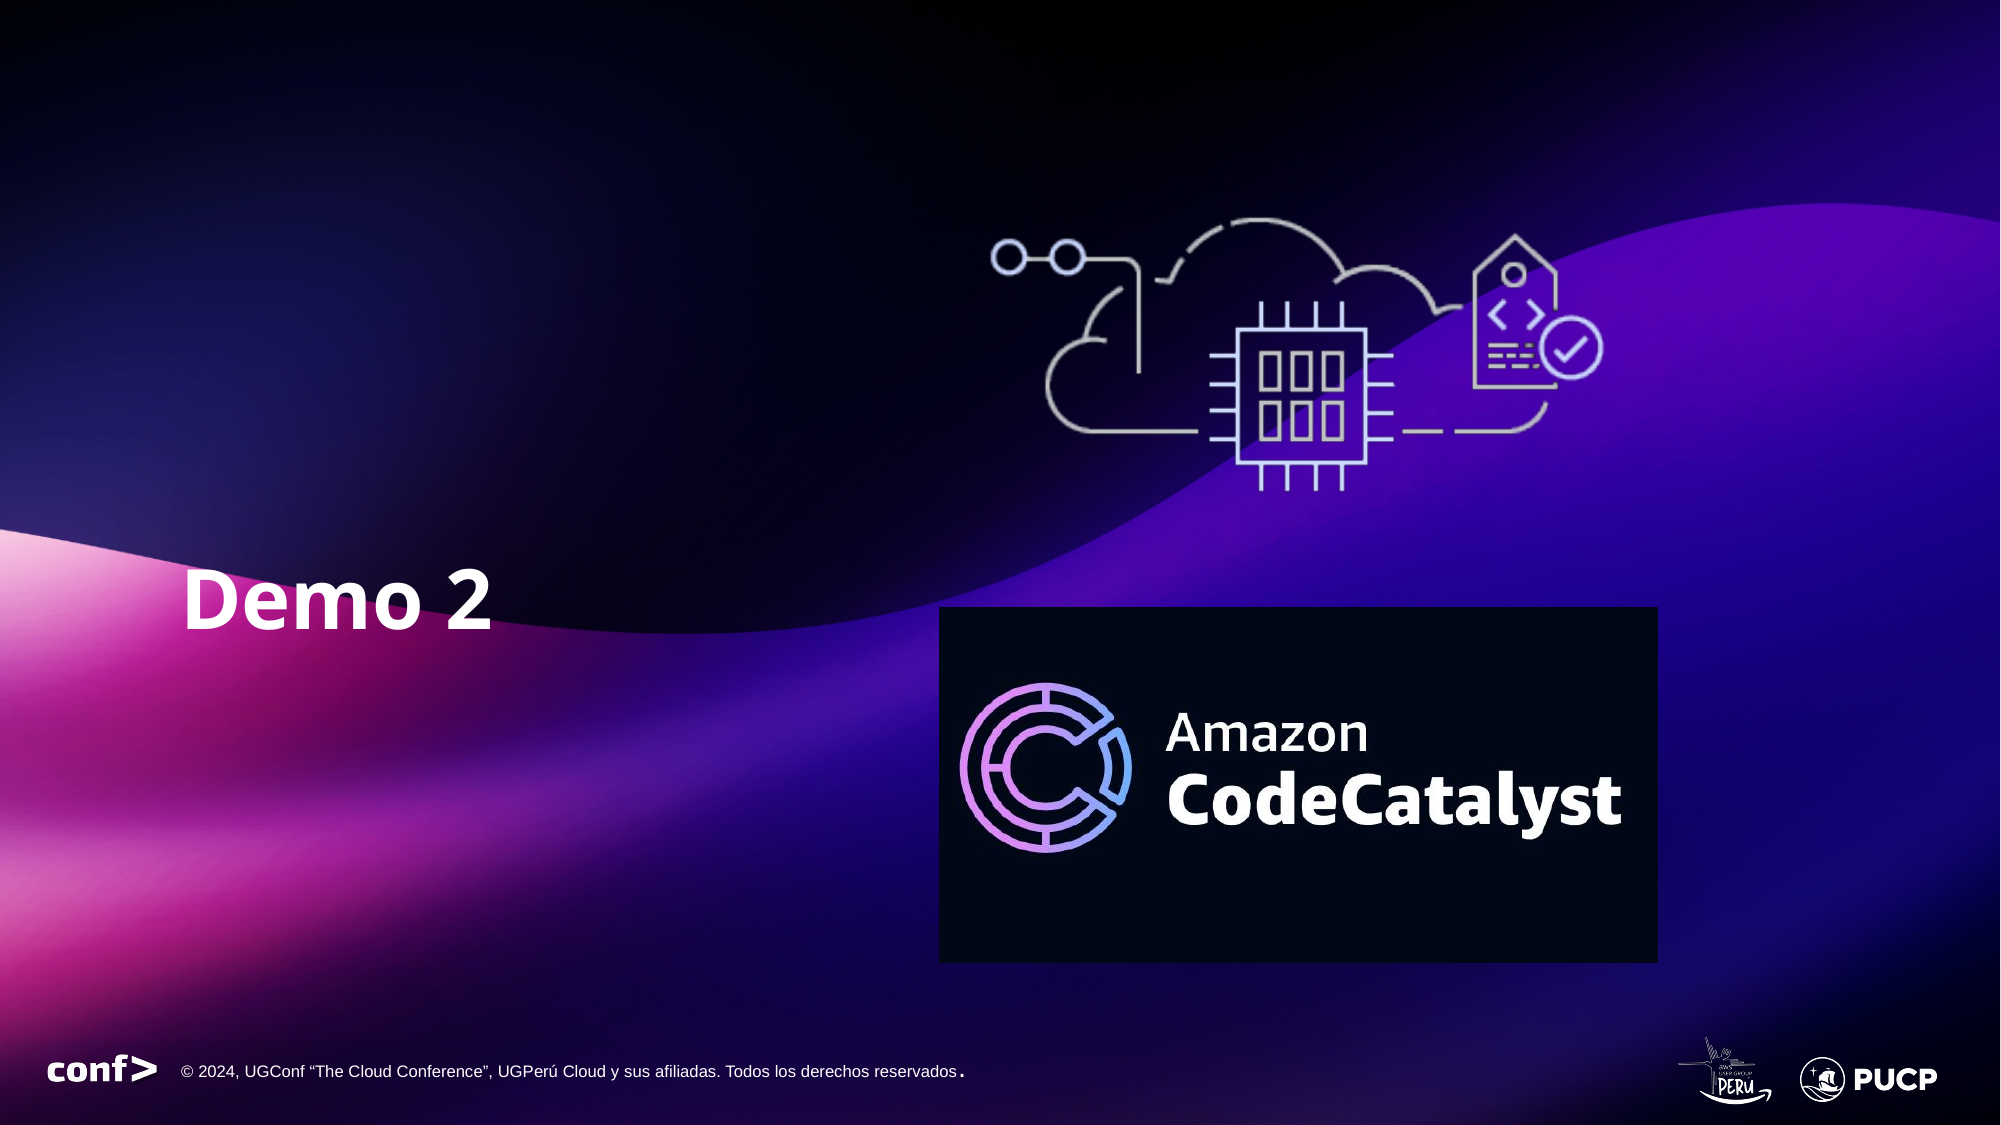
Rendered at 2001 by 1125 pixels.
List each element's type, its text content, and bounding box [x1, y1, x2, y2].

picture [0, 0, 2001, 1125]
text_box Demo 2 [180, 533, 800, 740]
